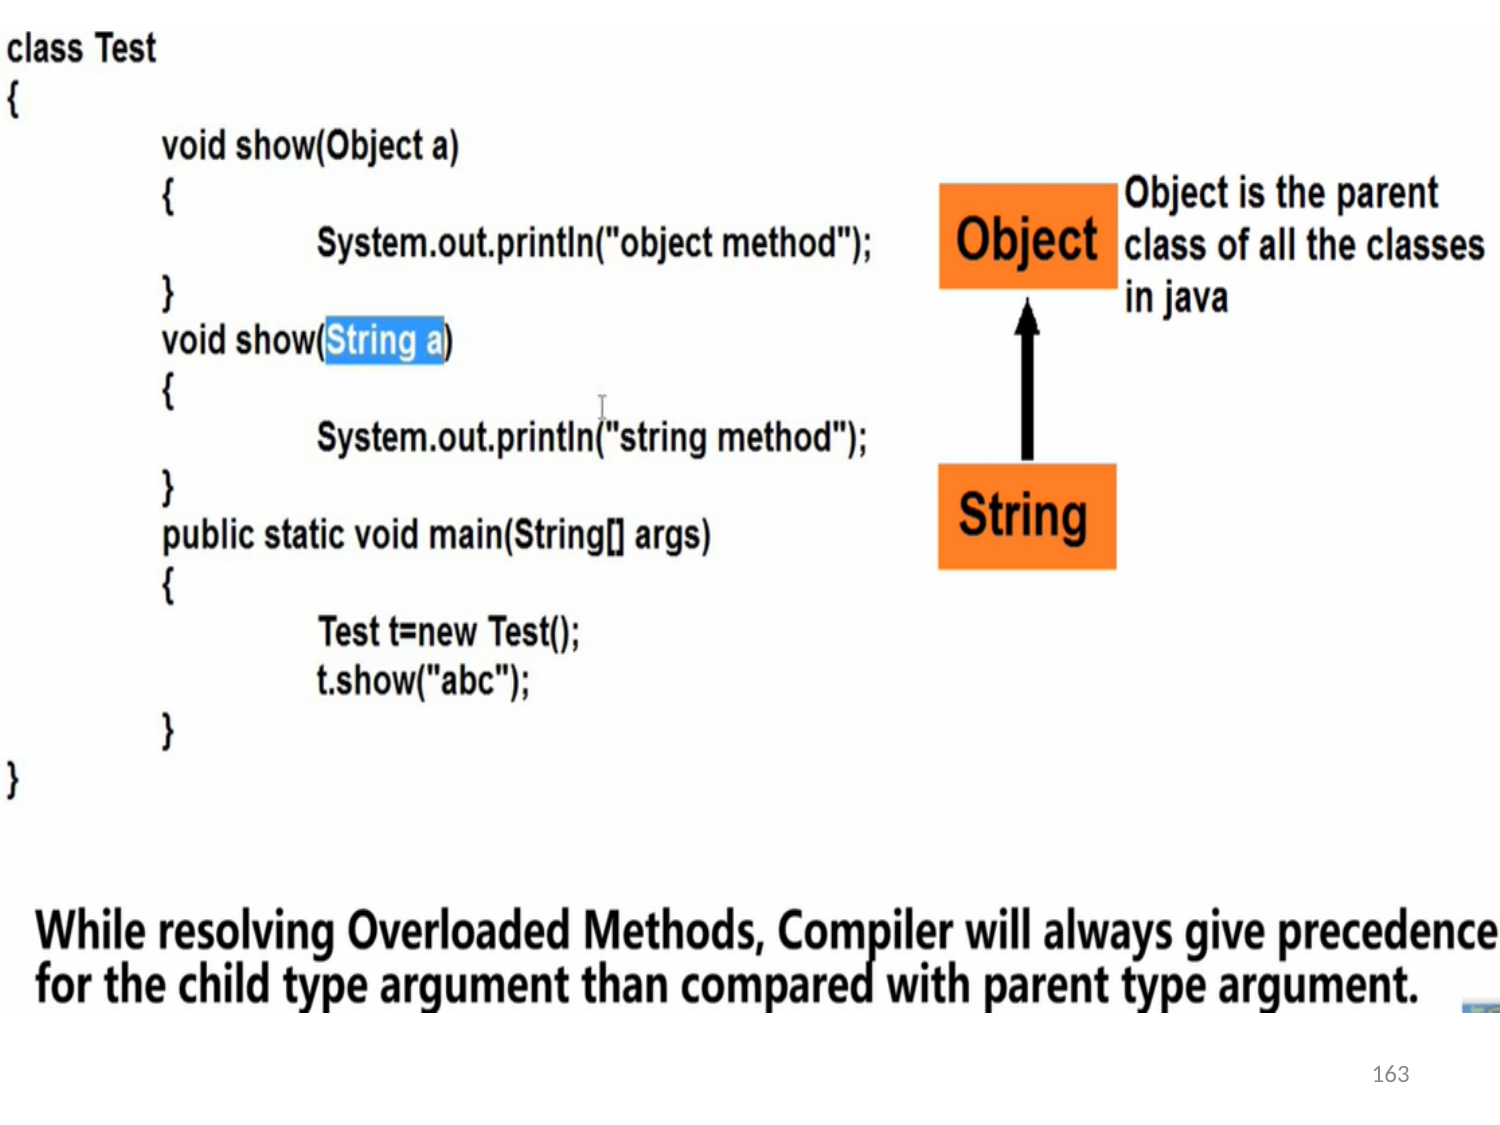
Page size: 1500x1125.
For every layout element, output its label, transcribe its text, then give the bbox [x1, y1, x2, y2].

picture [0, 31, 1500, 1013]
slide_number 163 [1074, 1042, 1425, 1103]
